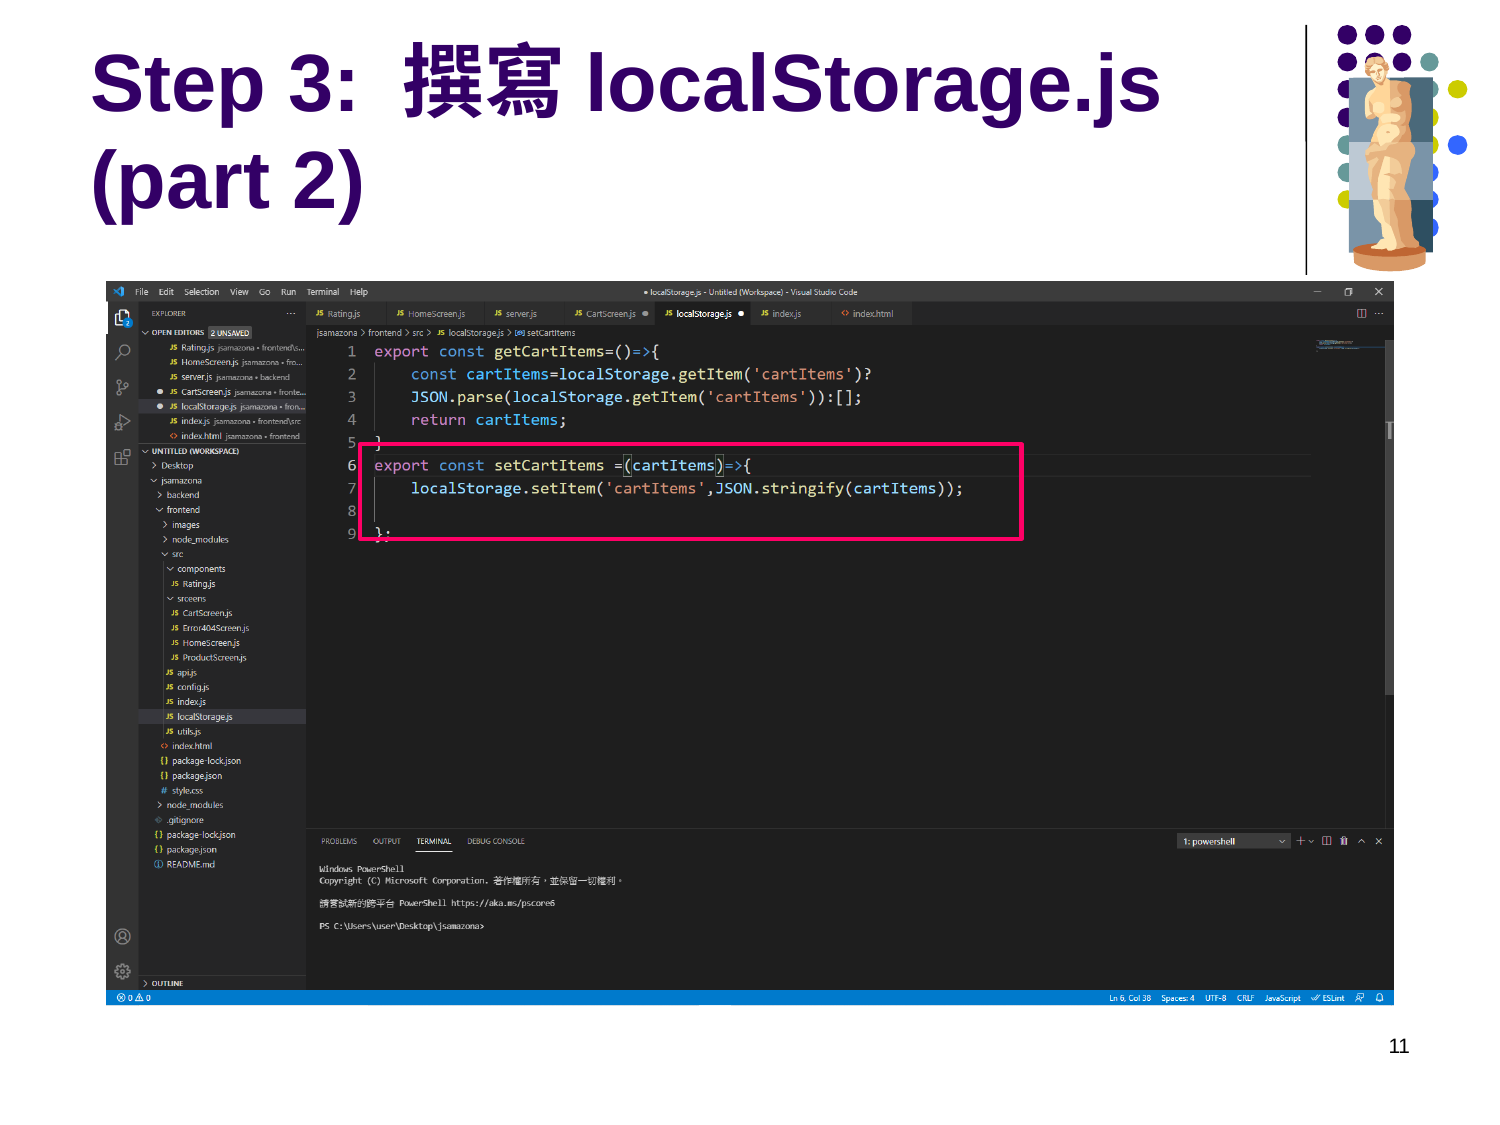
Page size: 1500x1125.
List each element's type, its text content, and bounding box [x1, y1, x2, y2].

title Step 3: 撰寫localStorage.js (part 2) [74, 19, 1313, 233]
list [106, 281, 1394, 1006]
slide_number 11 [1074, 1024, 1426, 1101]
